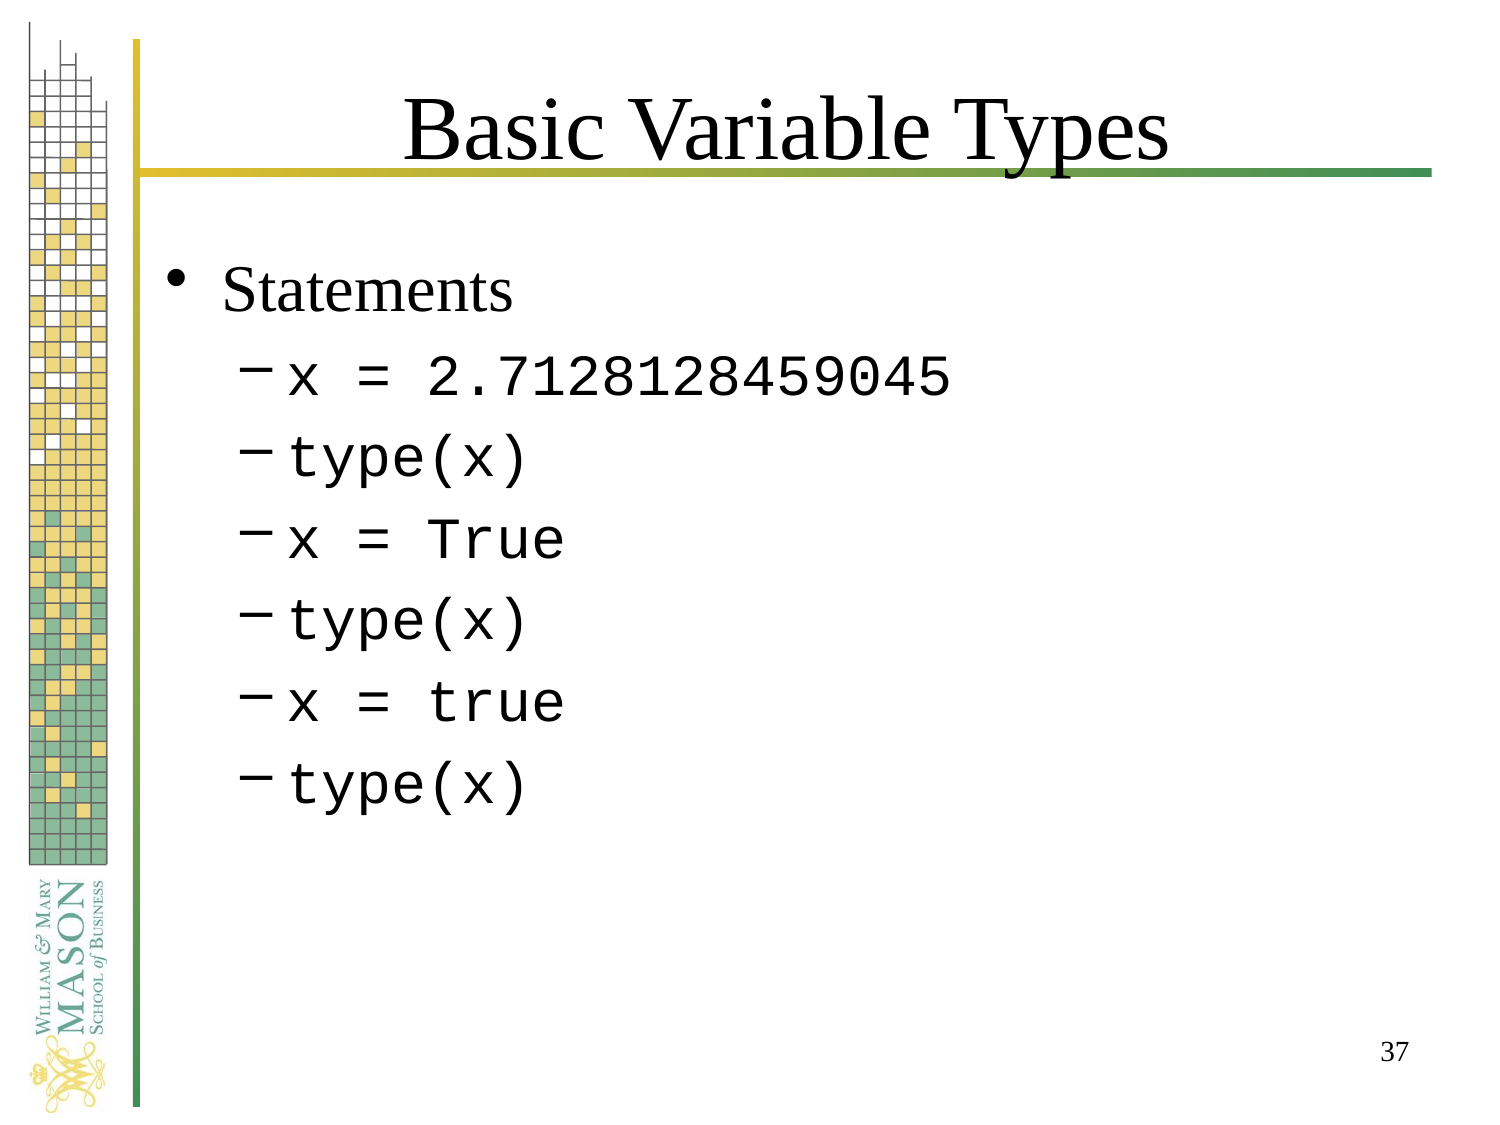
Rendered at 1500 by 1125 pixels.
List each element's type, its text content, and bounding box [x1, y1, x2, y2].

title Basic Variable Types [150, 45, 1425, 200]
table_cell != [29, 879, 107, 1113]
list Statements x = 2.7128128459045 type(x) x = True type(x) x = true type(x) [150, 237, 1425, 1005]
slide_number 37 [1048, 1024, 1426, 1103]
